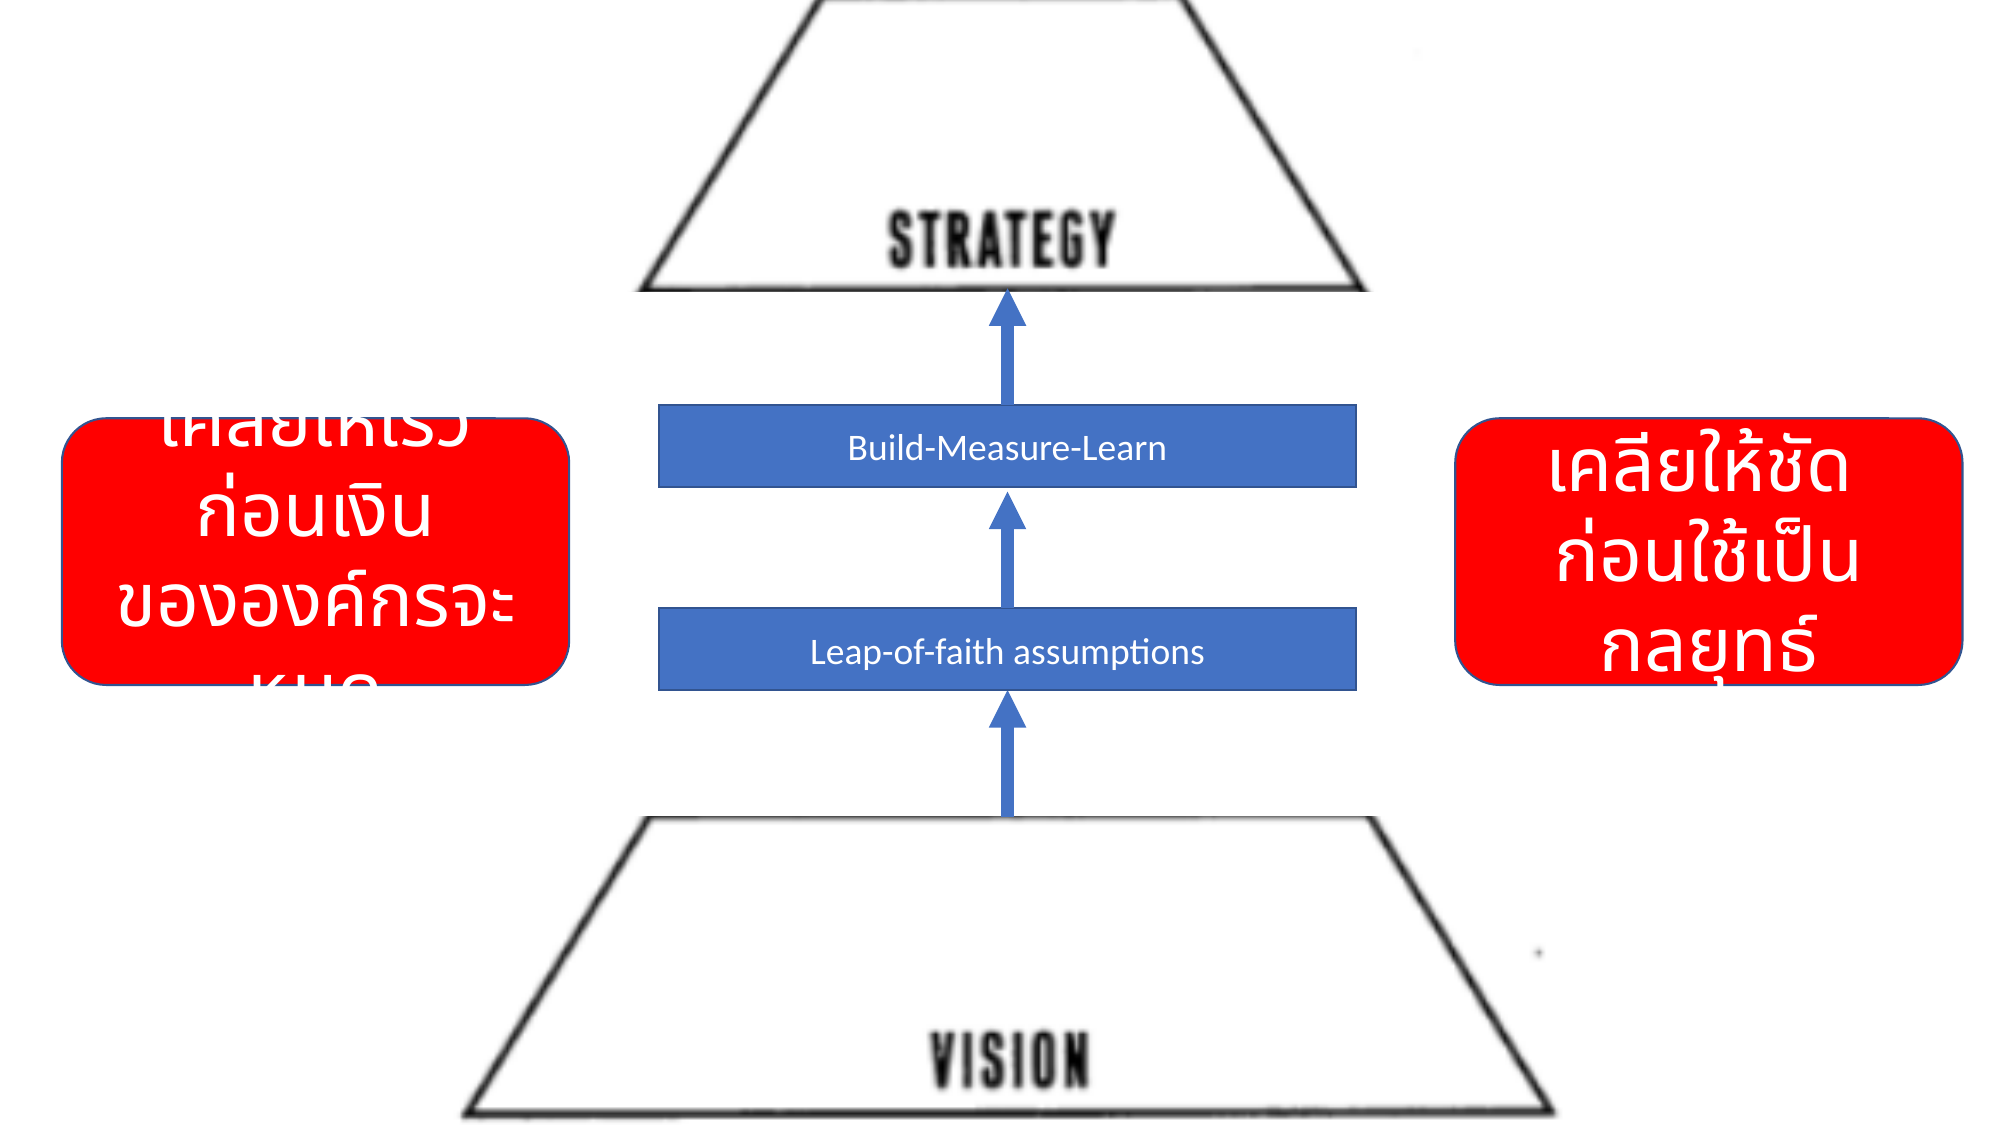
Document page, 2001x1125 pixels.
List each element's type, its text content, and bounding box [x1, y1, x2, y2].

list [411, 816, 1604, 1125]
text_box เคลียให้เร็ว ก่อนเงิน ขององค์กรจะหมด [60, 417, 571, 687]
text_box Build-Measure-Learn [658, 404, 1357, 488]
picture [404, 0, 1596, 292]
text_box Leap-of-faith assumptions [658, 607, 1357, 691]
text_box เคลียให้ชัด ก่อนใช้เป็นกลยุทธ์ [1454, 417, 1964, 687]
